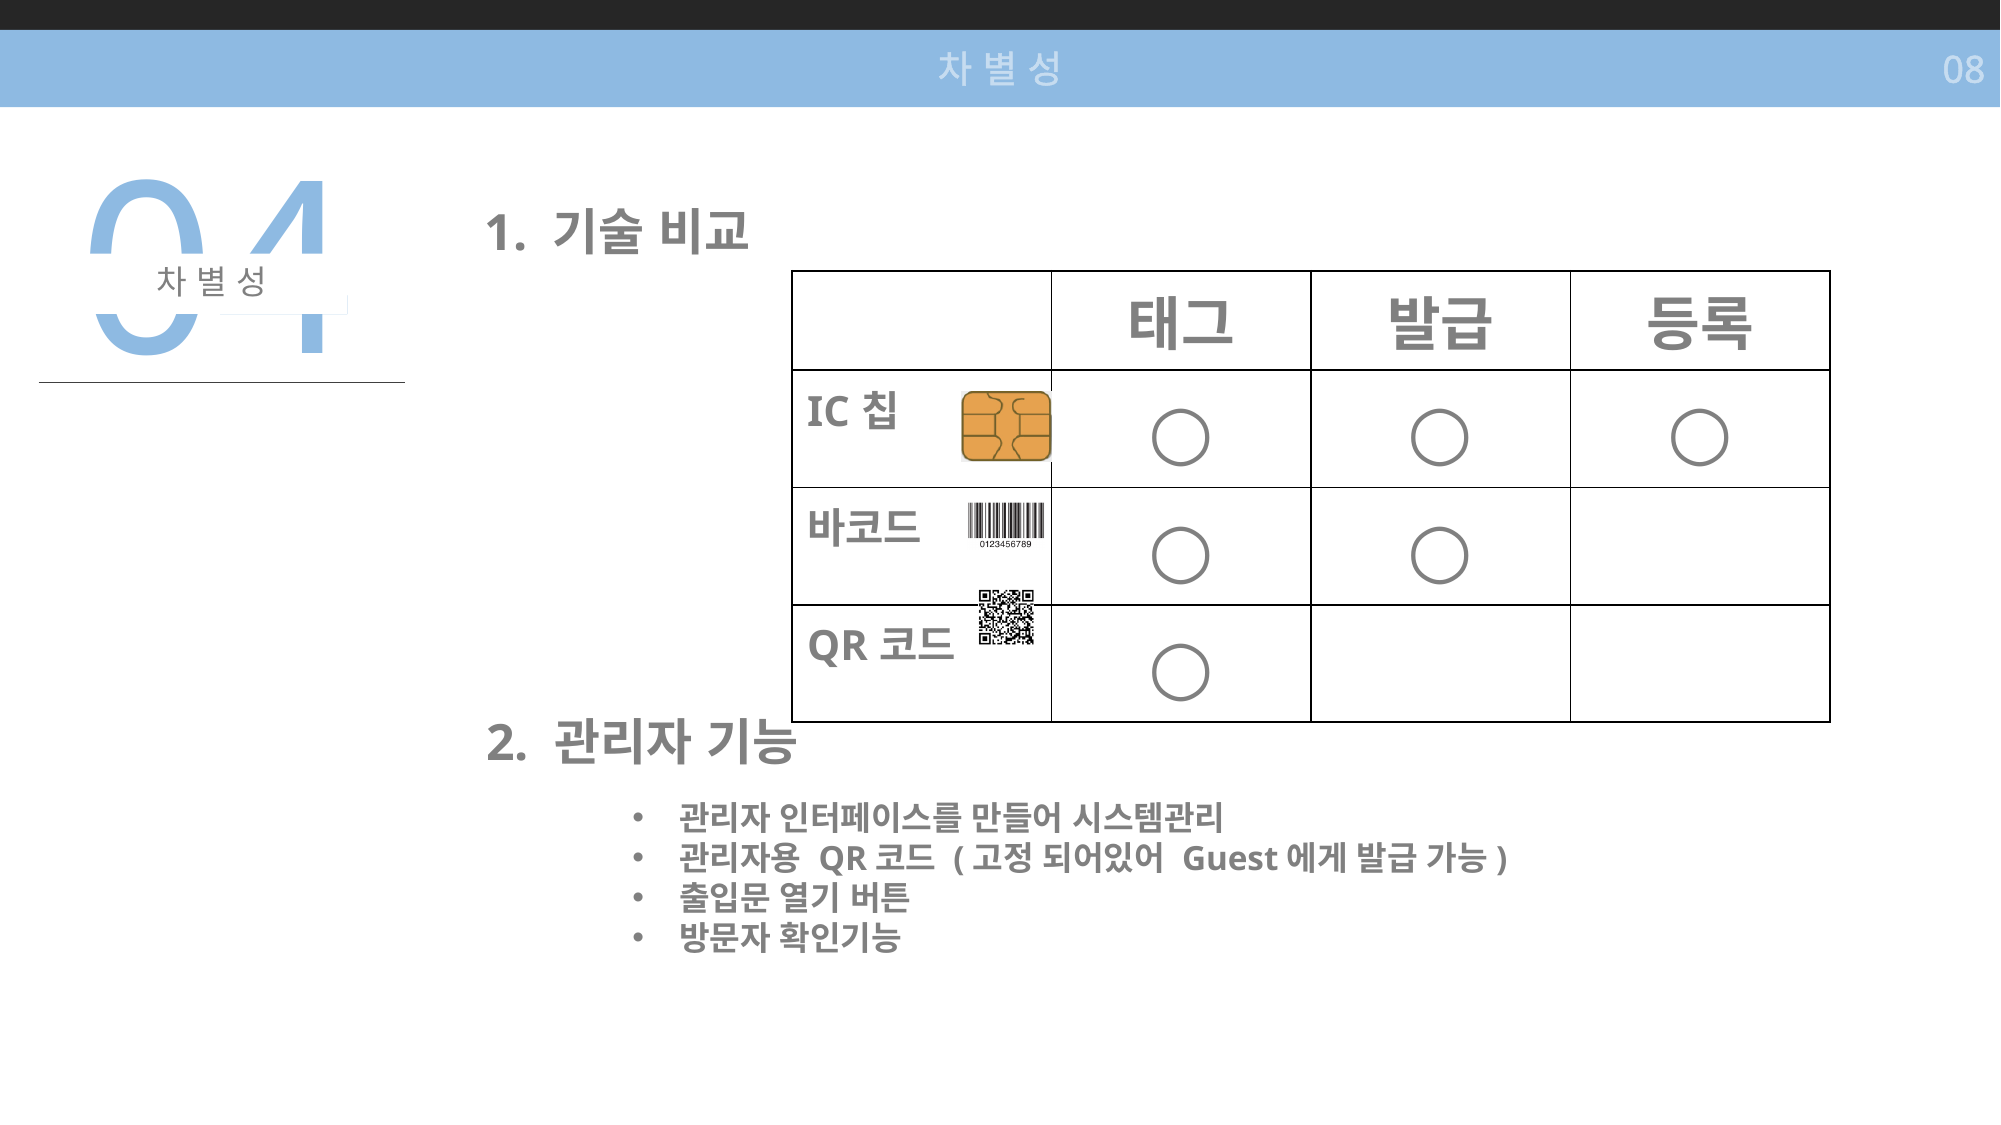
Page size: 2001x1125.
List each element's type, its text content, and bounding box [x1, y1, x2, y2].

table_cell 바코드 [793, 488, 1051, 604]
table_cell ○ [1052, 606, 1310, 721]
table_cell [1571, 488, 1829, 604]
table_cell IC칩 [793, 371, 1051, 487]
table_cell ○ [1312, 488, 1570, 604]
table_header 태그 [1052, 272, 1310, 369]
table_header 발급 [1312, 272, 1570, 369]
table_header [793, 272, 1051, 369]
table_cell ○ [1571, 371, 1829, 487]
table_cell ○ [1312, 371, 1570, 487]
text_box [38, 107, 406, 413]
table_cell QR코드 [793, 606, 1051, 721]
text_box 관리자 인터페이스를 만들어 시스템관리 관리자용 QR코드 (고정 되어있어 Guest에게 발급 가능) 출입문 열기 버튼 방문자 확인기능 [617, 789, 1615, 965]
table_cell [1571, 606, 1829, 721]
picture [961, 391, 1052, 462]
text_box [0, 0, 2000, 29]
text_box 1. 기술 비교 [442, 193, 793, 268]
picture [978, 589, 1034, 645]
picture [967, 501, 1045, 550]
text_box 08 [1927, 37, 2000, 98]
text_box 차 별 성 [922, 37, 1077, 98]
table_header 등록 [1571, 272, 1829, 369]
table_cell ○ [1052, 371, 1310, 487]
table_cell [1312, 606, 1570, 721]
table_cell ○ [1052, 488, 1310, 604]
text_box 2. 관리자 기능 [442, 703, 842, 779]
text_box [0, 29, 2000, 108]
